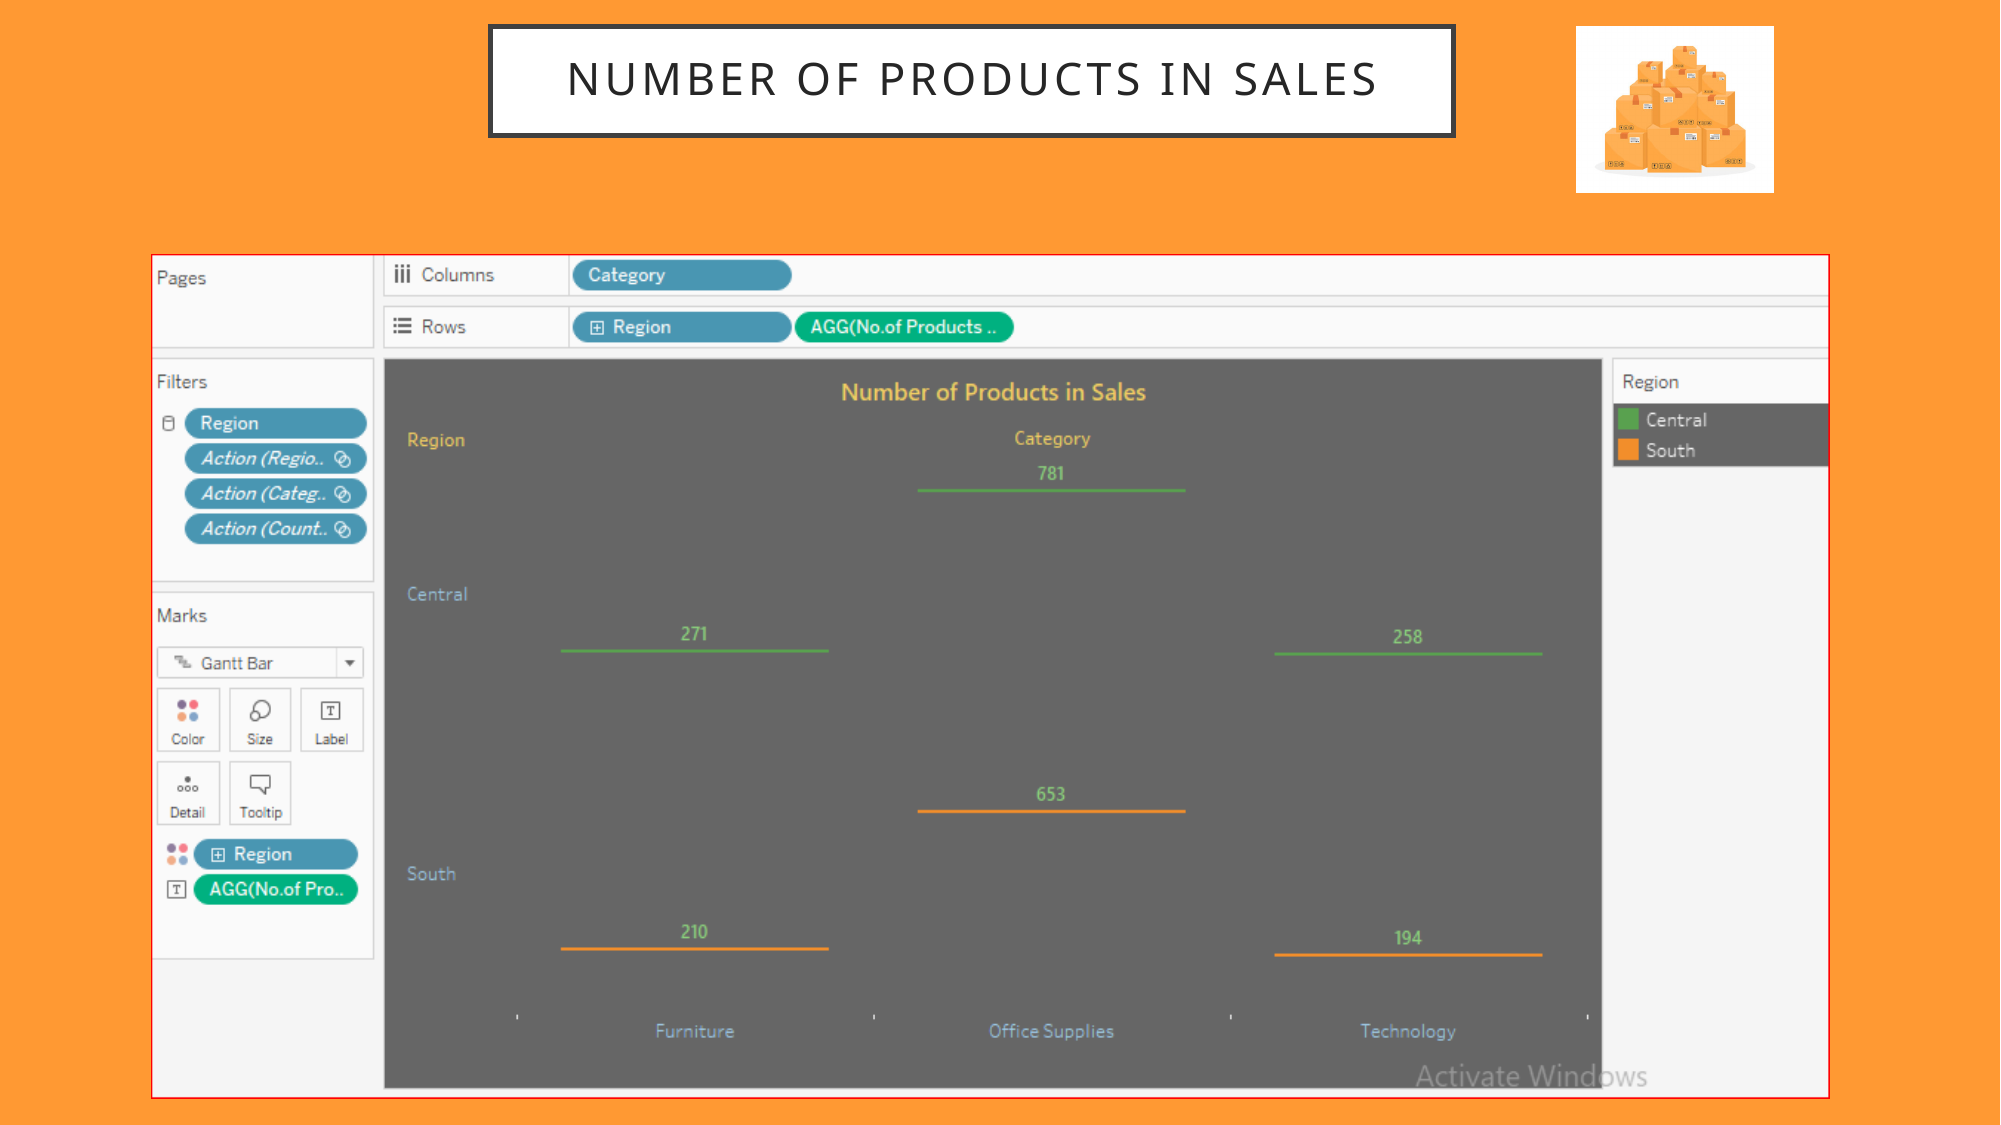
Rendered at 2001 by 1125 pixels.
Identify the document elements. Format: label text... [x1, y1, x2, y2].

text_box [0, 0, 2000, 1125]
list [151, 254, 1830, 1099]
picture [1576, 26, 1774, 193]
title Number of Products in Sales [488, 24, 1456, 138]
